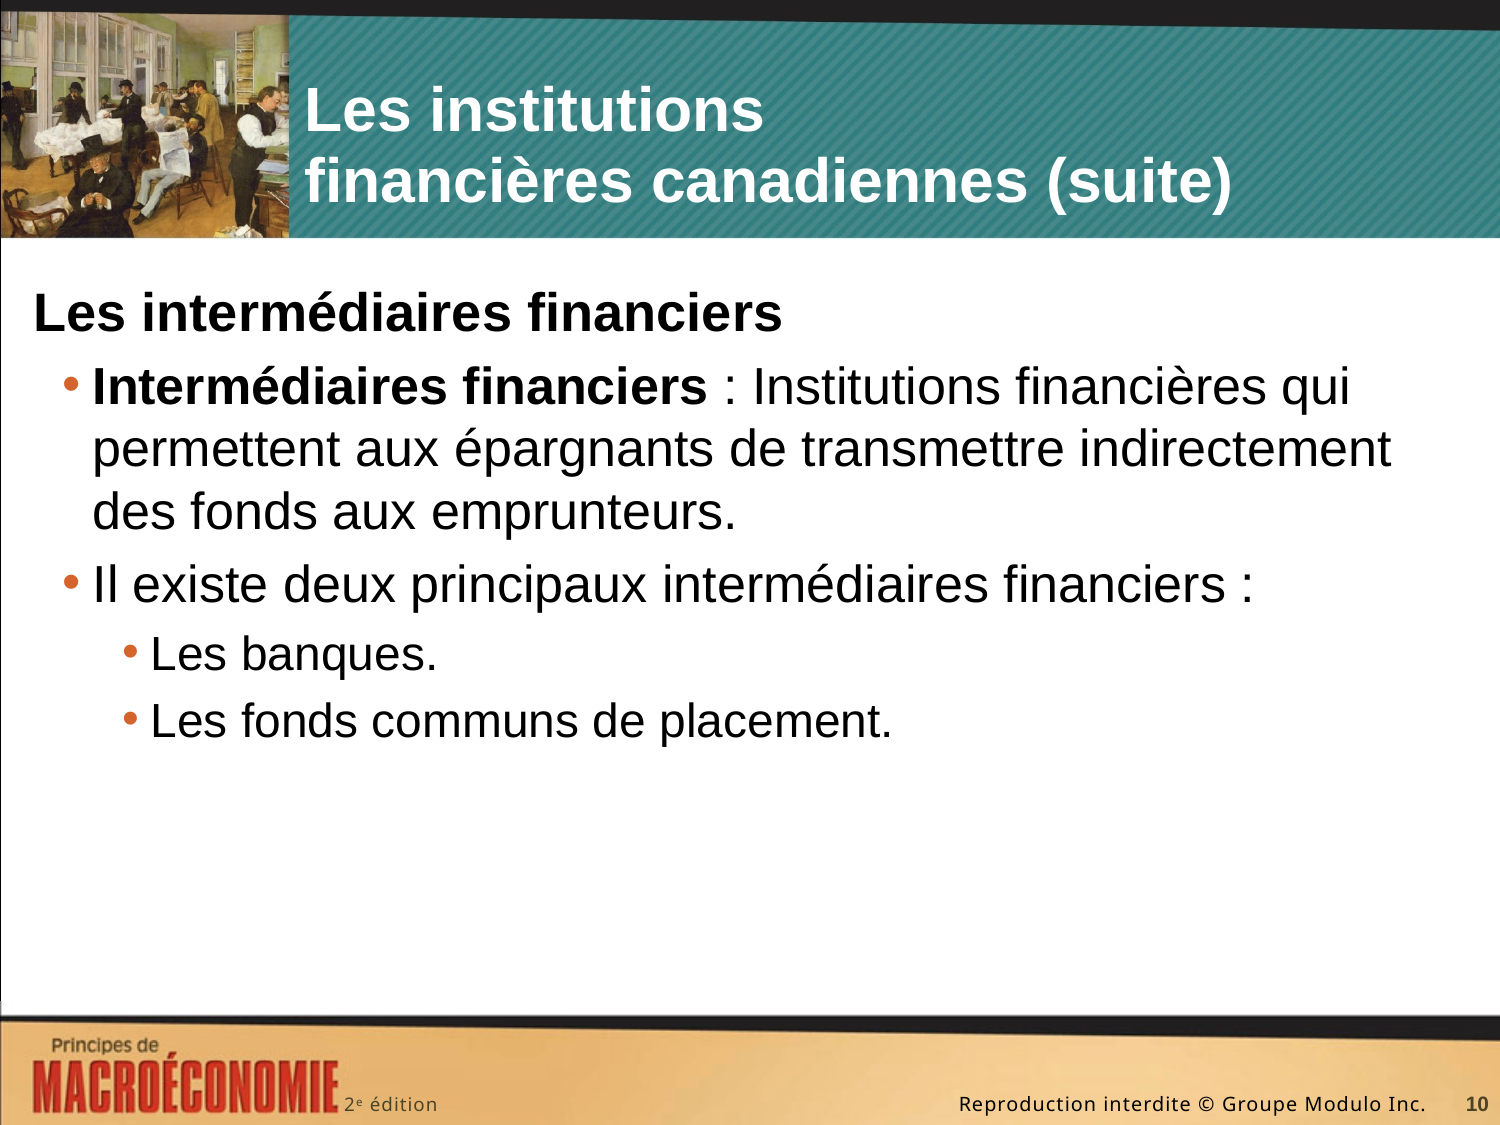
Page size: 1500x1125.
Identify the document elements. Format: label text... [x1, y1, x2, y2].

list Les intermédiaires financiers Intermédiaires financiers : Institutions financières qui permettent aux épargnants de transmettre indirectement des fonds aux emprunteurs. Il existe deux principaux intermédiaires financiers : Les banques. Les fonds communs de placement. [17, 269, 1431, 1000]
picture [0, 0, 1500, 1125]
title Les institutions financières canadiennes (suite) [304, 32, 1431, 223]
slide_number 10 [1417, 1070, 1489, 1125]
picture [1412, 1102, 1417, 1110]
